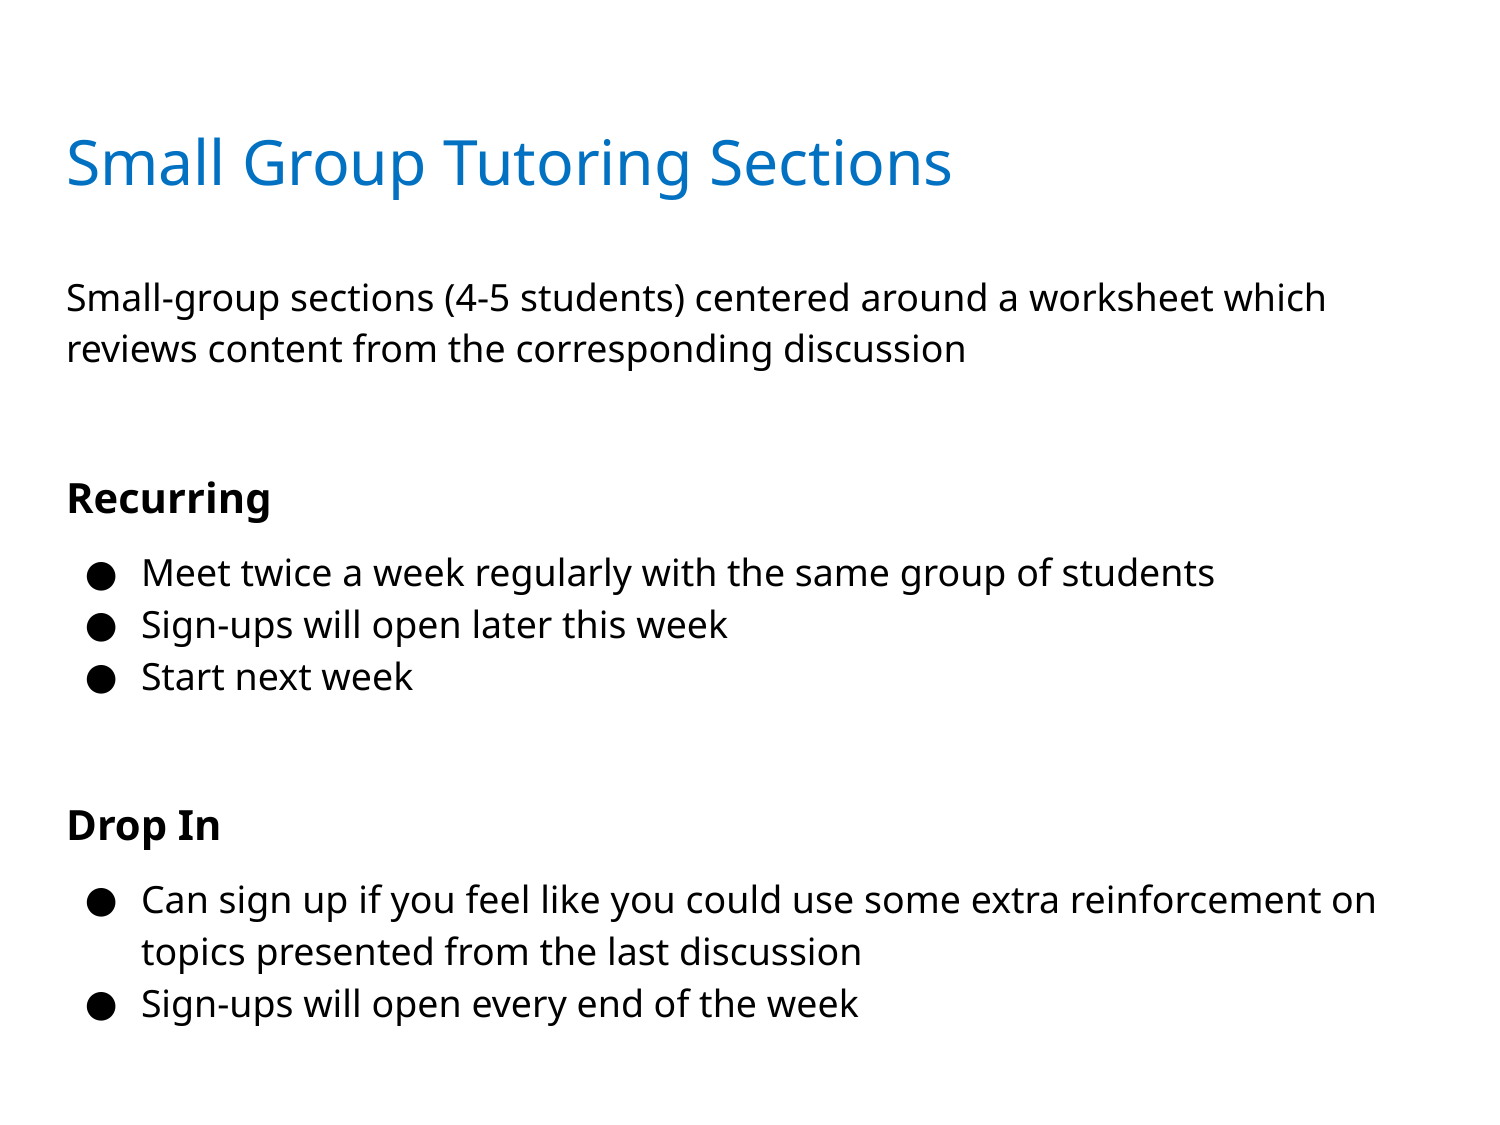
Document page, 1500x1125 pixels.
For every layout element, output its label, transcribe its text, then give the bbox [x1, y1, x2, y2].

title Small Group Tutoring Sections [51, 97, 1449, 223]
list Small-group sections (4-5 students) centered around a worksheet which reviews content from the corresponding discussion Recurring Meet twice a week regularly with the same group of students Sign-ups will open later this week Start next week Drop In Can sign up if you feel like you could use some extra reinforcement on topics presented from the last discussion Sign-ups will open every end of the week [51, 252, 1449, 1057]
